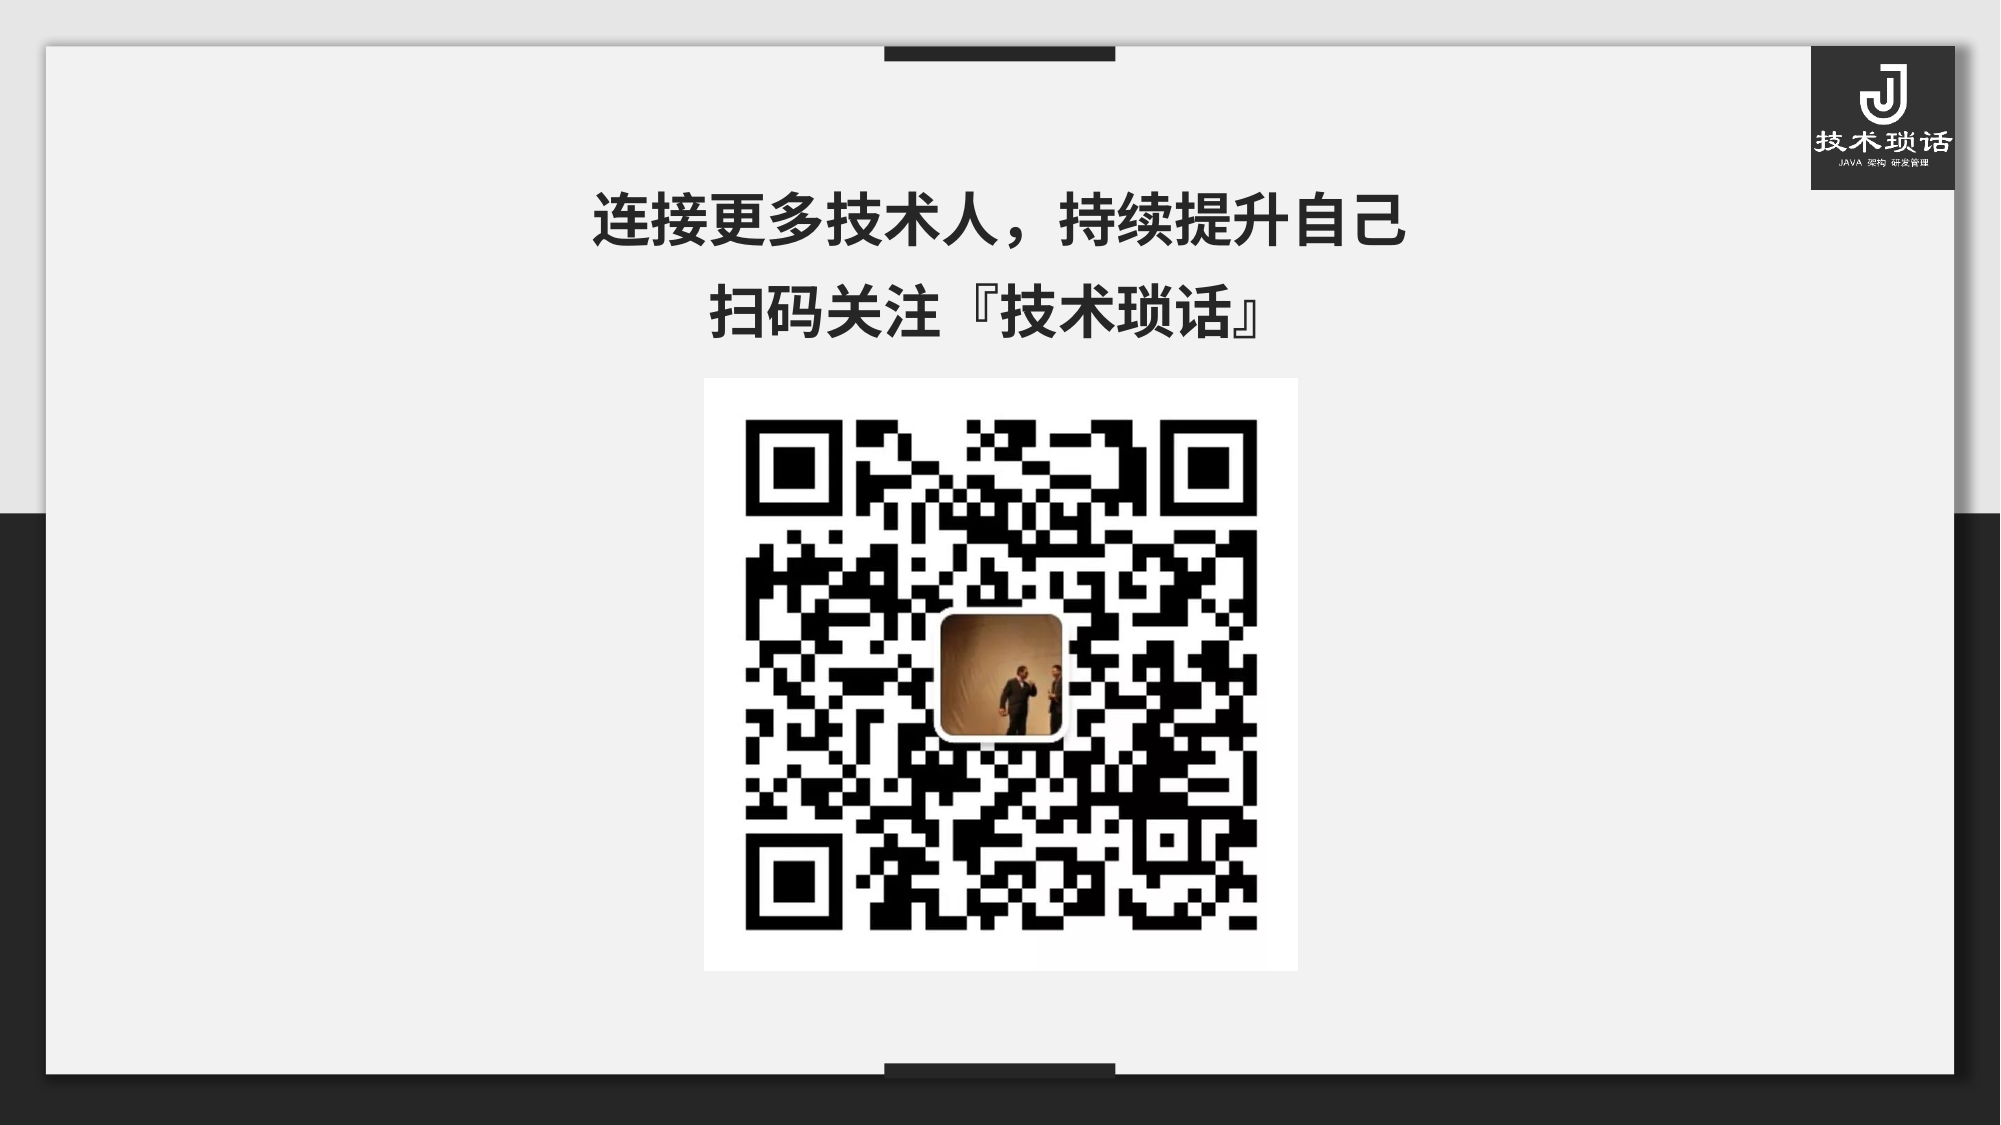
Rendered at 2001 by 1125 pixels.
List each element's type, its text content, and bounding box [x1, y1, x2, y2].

text_box 连接更多技术人，持续提升自己 扫码关注『技术琐话』 [422, 154, 1578, 353]
picture [1811, 46, 1955, 190]
text_box [883, 45, 1116, 62]
text_box [45, 45, 1955, 1075]
picture [704, 378, 1298, 971]
text_box [883, 1062, 1116, 1079]
